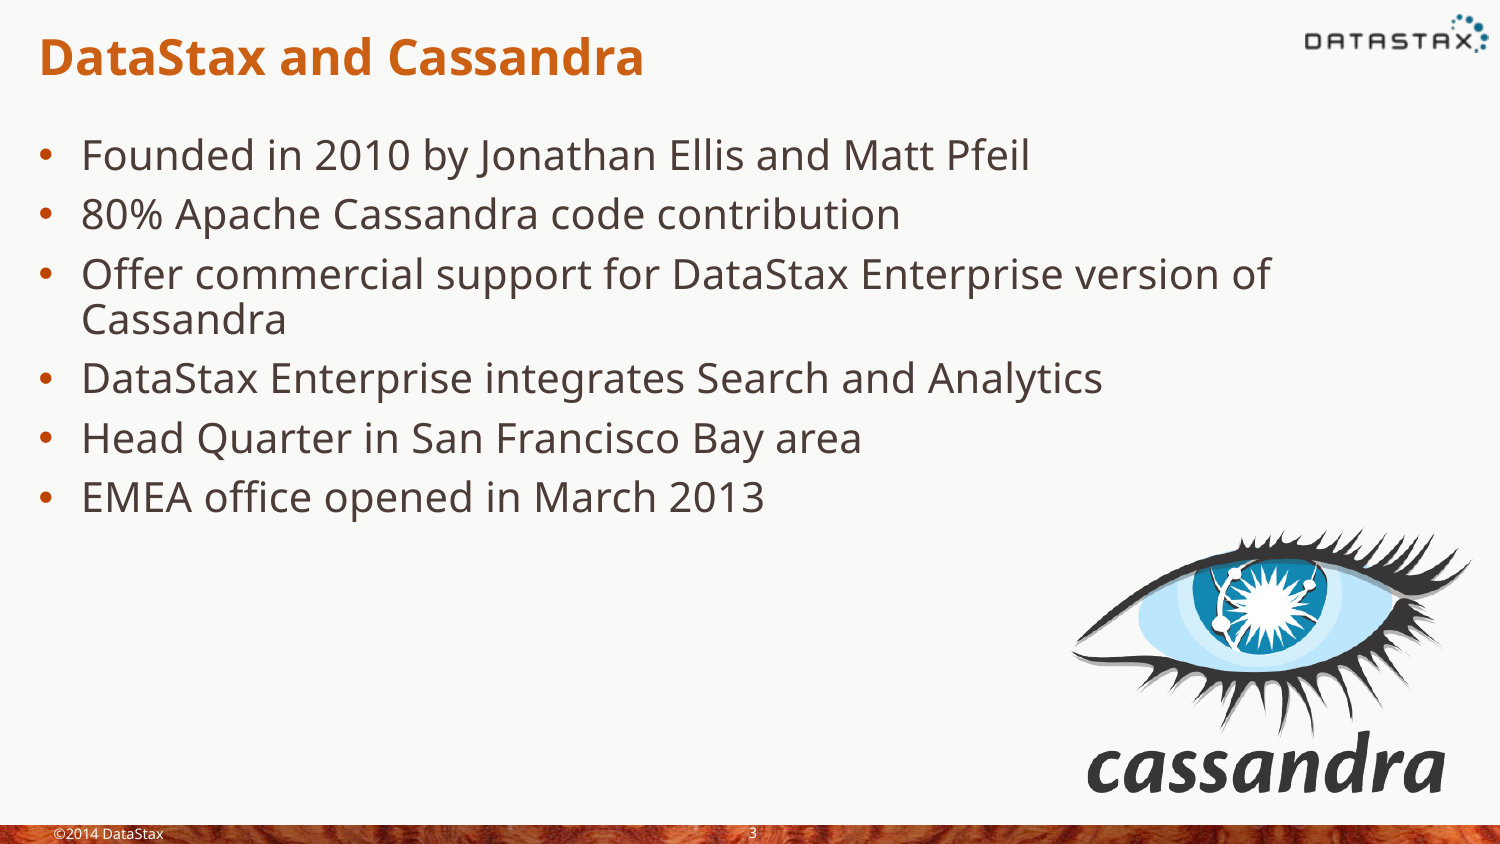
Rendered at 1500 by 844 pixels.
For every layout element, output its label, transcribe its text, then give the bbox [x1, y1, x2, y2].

slide_number 3 [691, 821, 815, 844]
picture [1469, 14, 1489, 53]
picture [1062, 519, 1480, 800]
title DataStax and Cassandra [38, 7, 1469, 103]
list Founded in 2010 by Jonathan Ellis and Matt Pfeil 80% Apache Cassandra code contribution Offer commercial support for DataStax Enterprise version of Cassandra DataStax Enterprise integrates Search and Analytics Head Quarter in San Francisco Bay area EMEA office opened in March 2013 [38, 133, 1469, 691]
footer ©2014 DataStax [38, 821, 691, 844]
